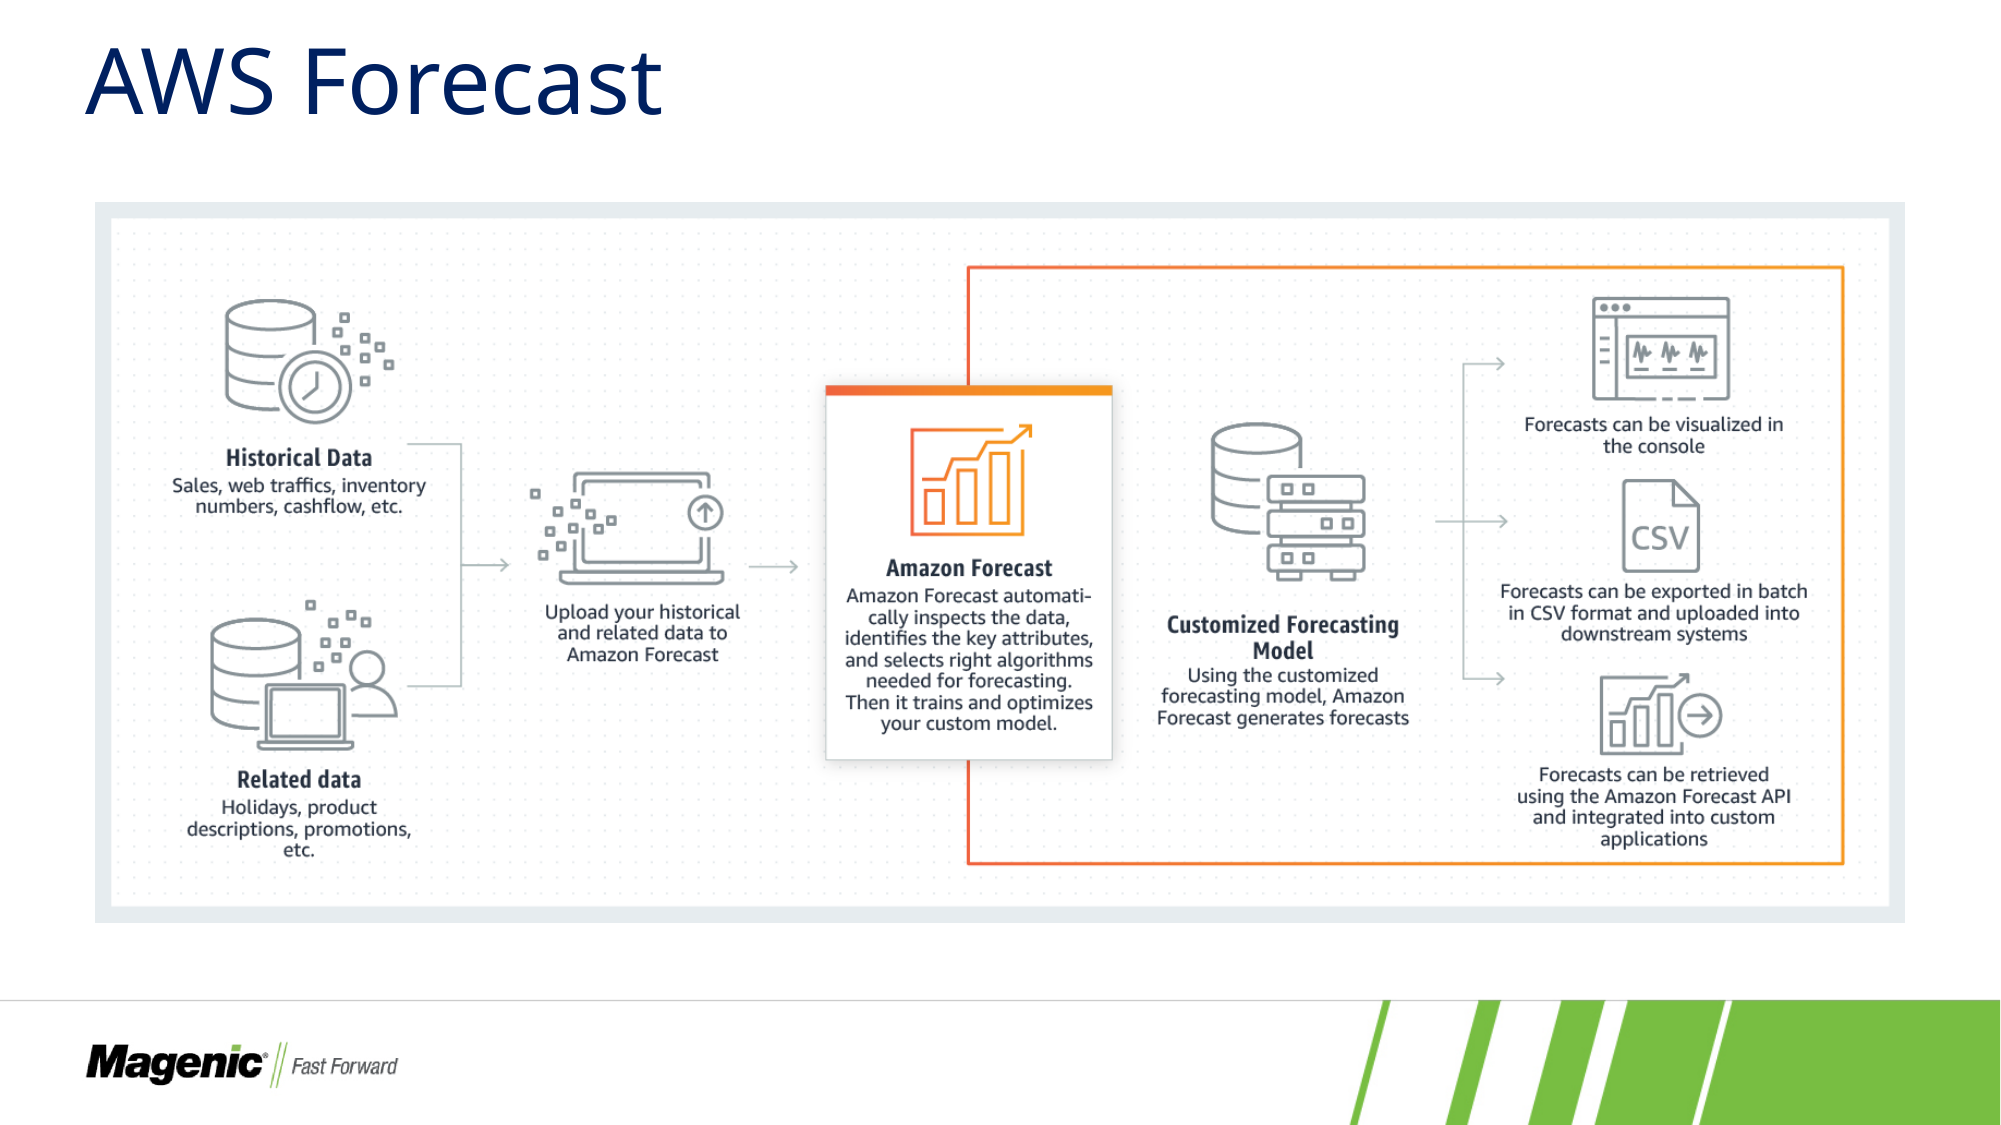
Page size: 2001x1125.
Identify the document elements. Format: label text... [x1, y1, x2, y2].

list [95, 202, 1905, 923]
picture [0, 0, 2001, 1125]
title AWS Forecast [70, 43, 1946, 128]
